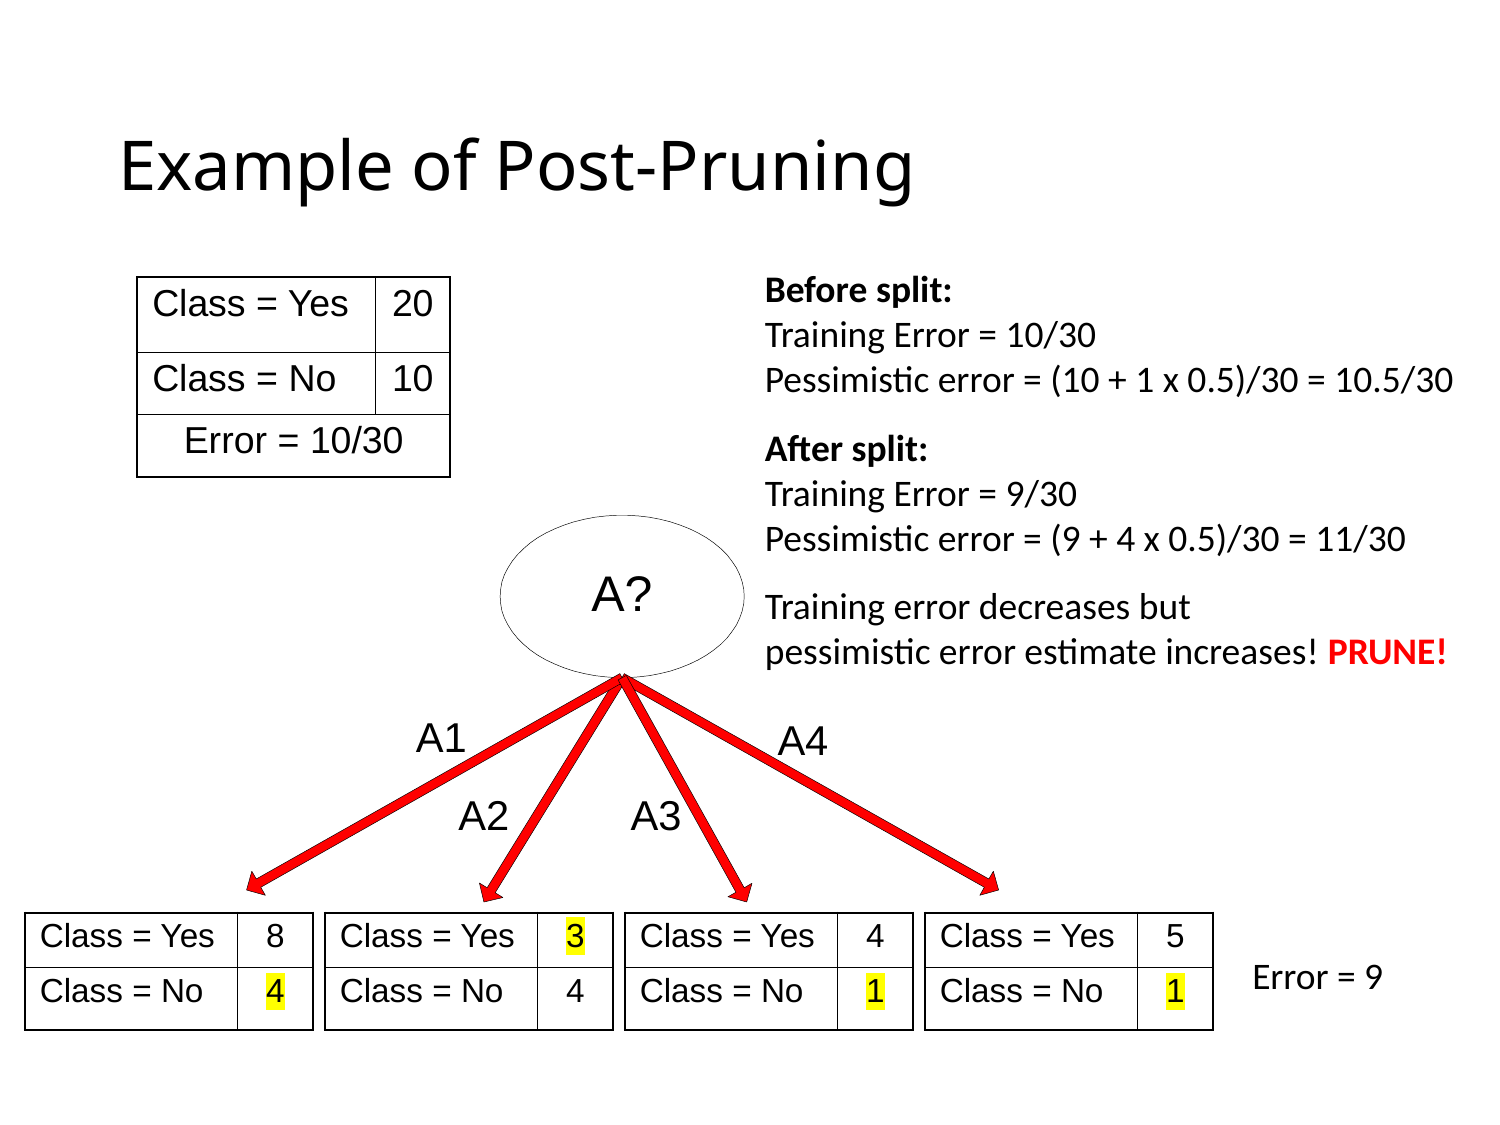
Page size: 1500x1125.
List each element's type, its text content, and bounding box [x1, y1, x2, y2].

table_header 5 [1138, 914, 1212, 967]
table_header 20 [376, 278, 449, 352]
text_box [237, 512, 1007, 905]
table_cell 1 [1138, 968, 1212, 1029]
table_cell Class = No [138, 353, 375, 414]
table_header Class = Yes [626, 914, 837, 967]
table_cell 1 [838, 968, 912, 1029]
table_cell 4 [538, 968, 612, 1029]
table_cell Class = No [626, 968, 837, 1029]
table_cell Error = 10/30 [138, 415, 449, 476]
table_header Class = Yes [138, 278, 375, 352]
table_cell Class = No [926, 968, 1137, 1029]
text_box Before split: Training Error = 10/30 Pessimistic error = (10 + 1 x 0.5)/30 = 10.5/30 After split: Training Error = 9/30 Pessimistic error = (9 + 4 x 0.5)/30 = 11/30 Training error decreases but pessimistic error estimate increases! PRUNE! [749, 257, 1500, 680]
table_header Class = Yes [26, 914, 237, 967]
table_header 4 [838, 914, 912, 967]
table_header 8 [238, 914, 312, 967]
table_cell Class = No [26, 968, 237, 1029]
table_cell 10 [376, 353, 449, 414]
table_header 3 [538, 914, 612, 967]
text_box Error = 9 [1237, 944, 1413, 1004]
title Example of Post-Pruning [103, 59, 1397, 278]
table_cell 4 [238, 968, 312, 1029]
table_header Class = Yes [326, 914, 537, 967]
table_header Class = Yes [926, 914, 1137, 967]
table_cell Class = No [326, 968, 537, 1029]
